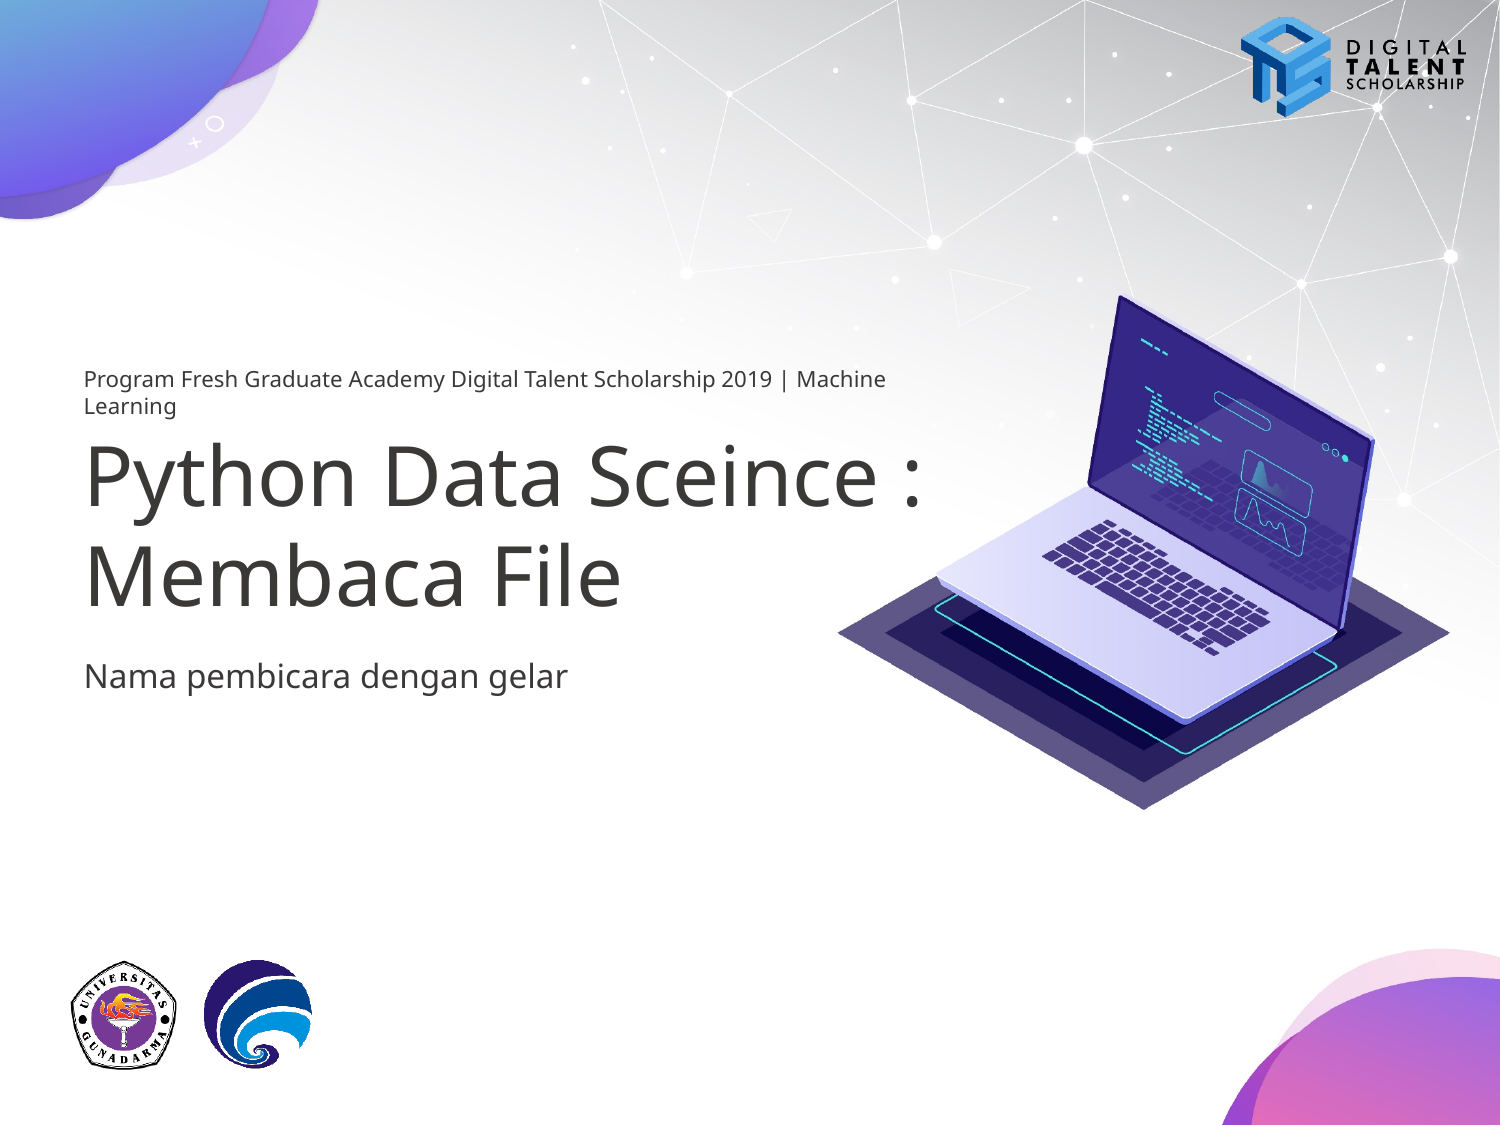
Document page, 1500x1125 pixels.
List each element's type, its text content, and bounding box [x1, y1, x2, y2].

picture [0, 0, 1500, 1125]
subtitle Nama pembicara dengan gelar [68, 644, 749, 707]
title Python Data Sceince : Membaca File [68, 406, 958, 639]
